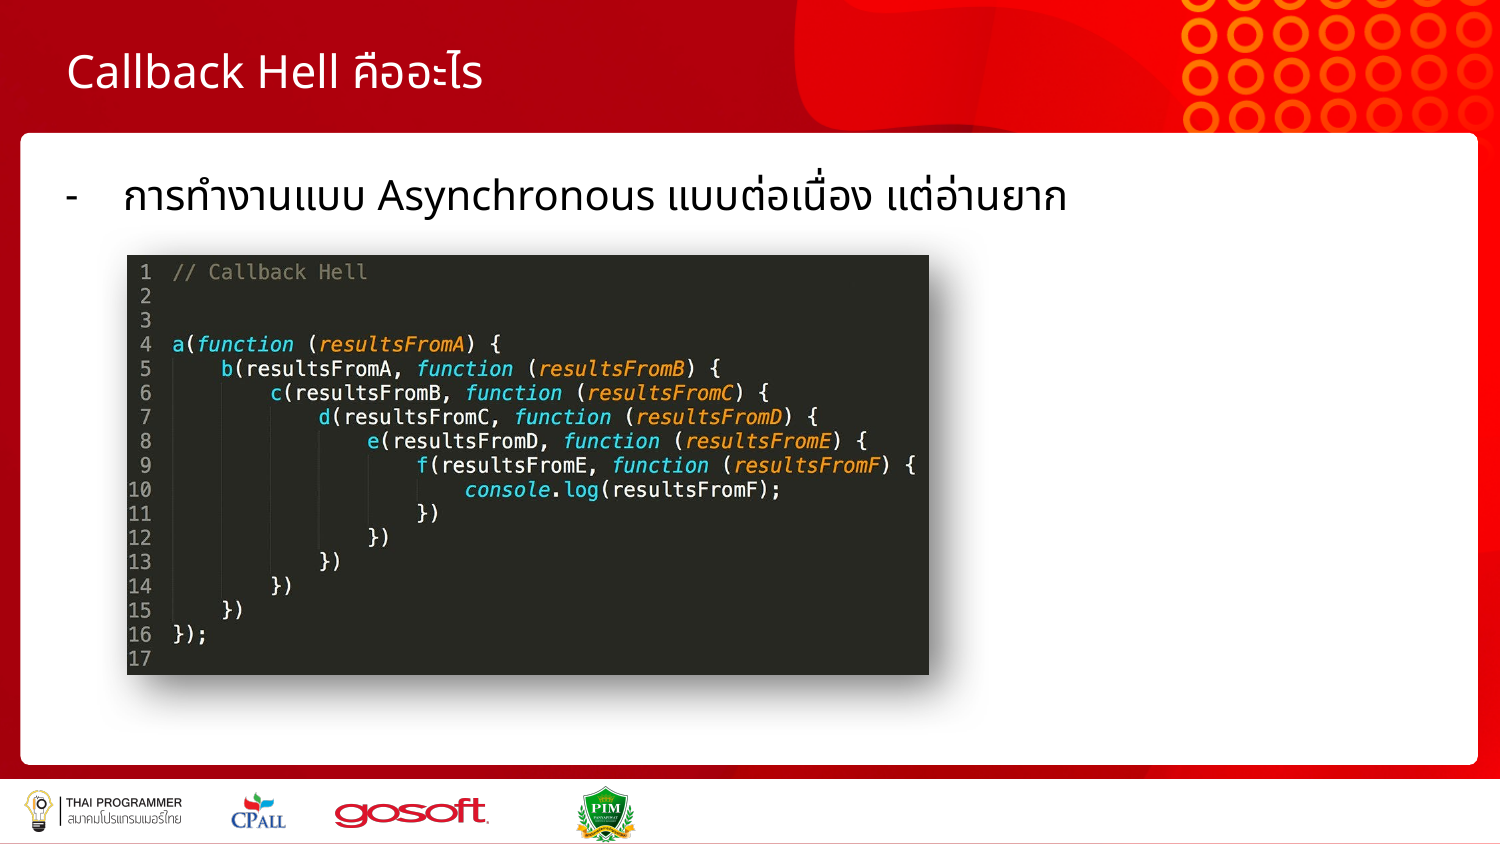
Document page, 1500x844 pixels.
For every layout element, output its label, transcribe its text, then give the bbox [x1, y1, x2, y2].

picture [335, 798, 489, 828]
picture [15, 788, 195, 844]
picture [575, 786, 636, 843]
title Callback Hell คืออะไร [51, 23, 1473, 117]
picture [227, 790, 291, 833]
picture [0, 0, 1500, 779]
list การทำงานแบบ Asynchronous แบบต่อเนื่อง แต่อ่านยาก [33, 153, 1473, 777]
